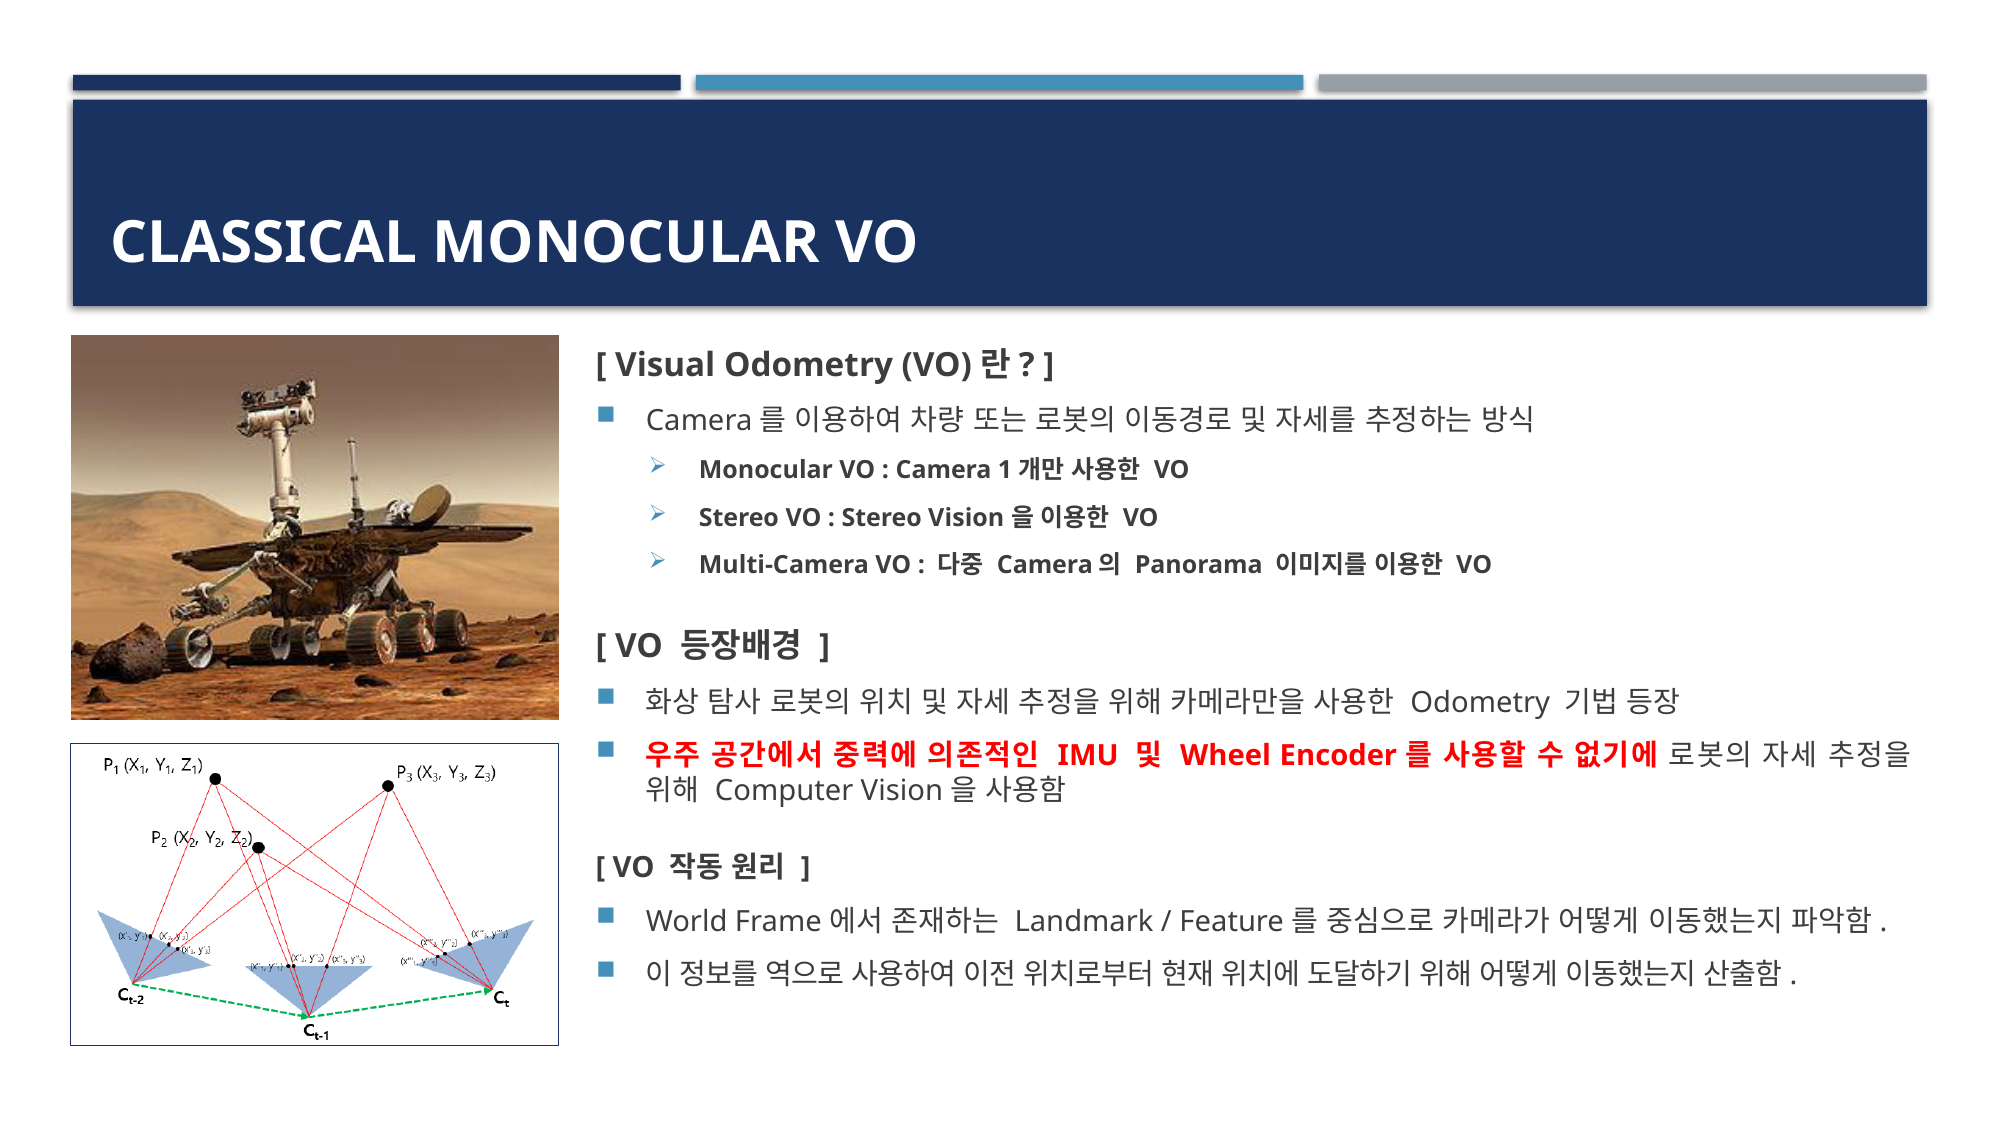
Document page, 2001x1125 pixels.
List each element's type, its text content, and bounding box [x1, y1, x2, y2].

title Classical Monocular VO [95, 119, 1905, 282]
list [ Visual Odometry (VO)란? ] Camera를 이용하여 차량 또는 로봇의 이동경로 및 자세를 추정하는 방식 Monocular VO : Camera 1개만 사용한 VO Stereo VO : Stereo Vision을 이용한 VO Multi-Camera VO : 다중 Camera의 Panorama 이미지를 이용한 VO [ VO 등장배경 ] 화상 탐사 로봇의 위치 및 자세 추정을 위해 카메라만을 사용한 Odometry 기법 등장 우주 공간에서 중력에 의존적인 IMU 및 Wheel Encoder를 사용할 수 없기에 로봇의 자세 추정을 위해 Computer Vision을 사용함 [ VO 작동 원리 ] World Frame에서 존재하는 Landmark / Feature를 중심으로 카메라가 어떻게 이동했는지 파악함. 이 정보를 역으로 사용하여 이전 위치로부터 현재 위치에 도달하기 위해 어떻게 이동했는지 산출함. [580, 335, 1928, 1046]
picture [70, 743, 559, 1046]
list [70, 334, 559, 720]
